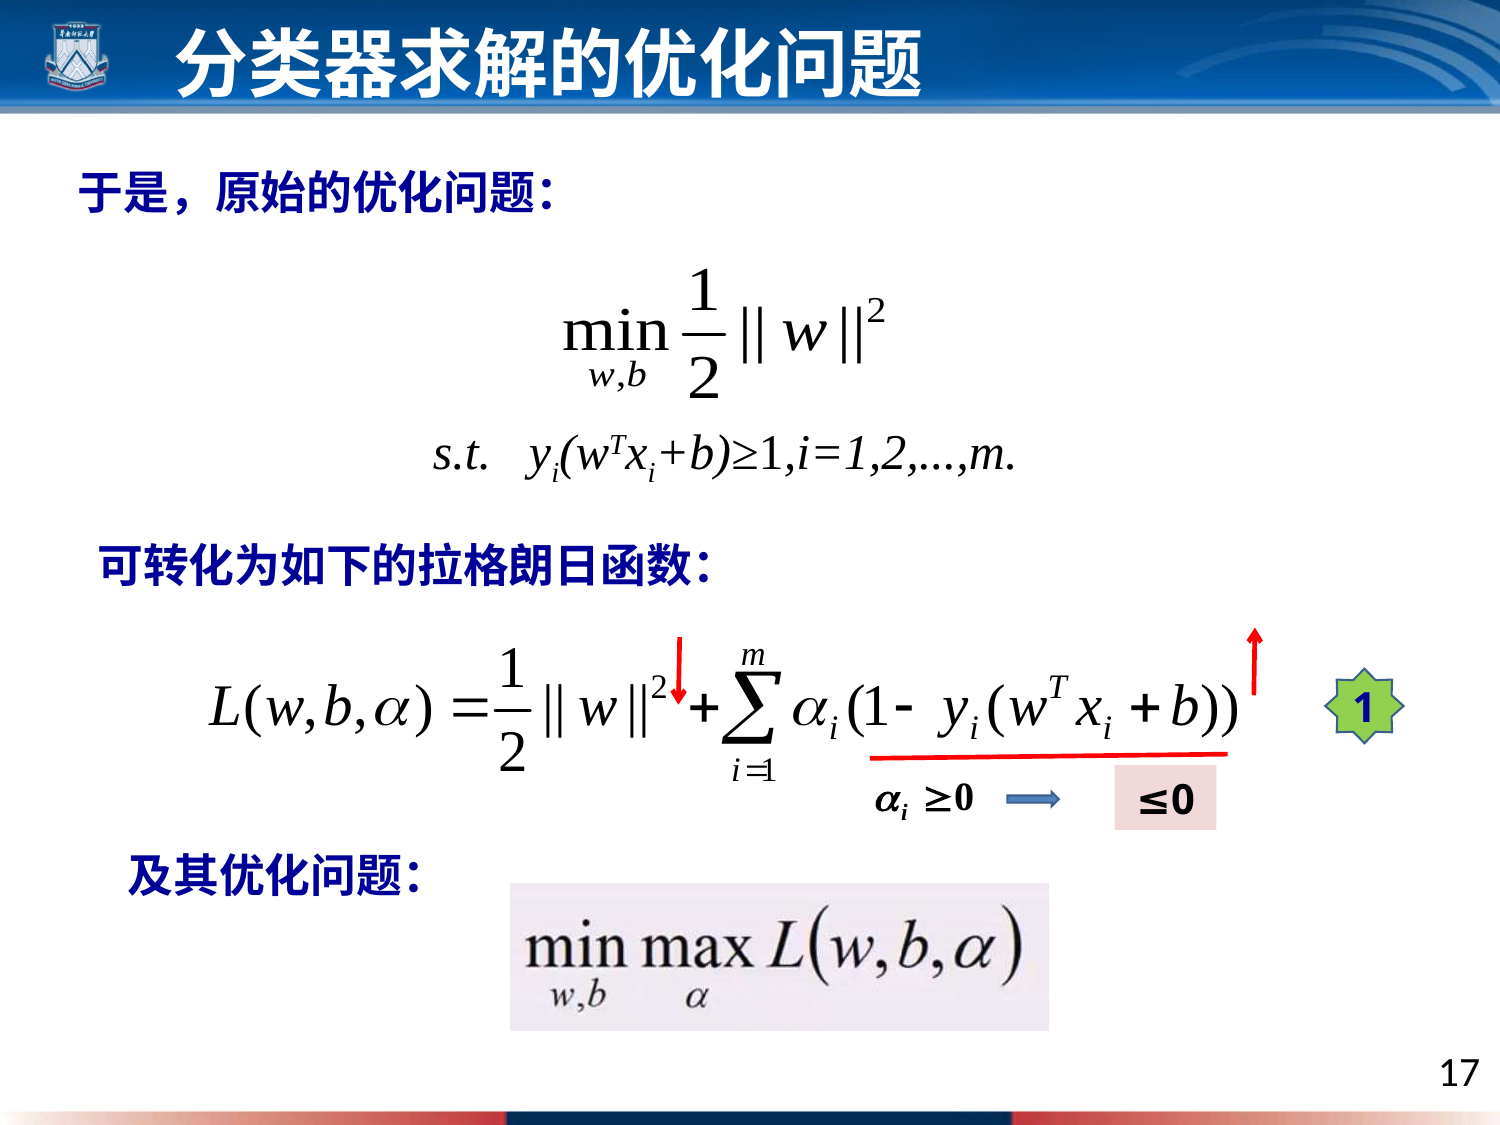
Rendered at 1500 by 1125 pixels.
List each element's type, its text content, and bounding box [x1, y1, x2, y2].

text_box 及其优化问题： [113, 811, 1008, 910]
text_box 于是，原始的优化问题： [62, 128, 610, 227]
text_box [869, 754, 1228, 759]
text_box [198, 626, 1250, 794]
text_box [1006, 794, 1061, 809]
text_box ≤0 [1114, 794, 1217, 830]
text_box 可转化为如下的拉格朗日函数： [82, 502, 978, 600]
picture [0, 0, 1500, 1125]
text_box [552, 250, 899, 413]
text_box s.t. yi(wTxi+b)≥1,i=1,2,...,m. [418, 412, 1033, 496]
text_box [869, 770, 981, 831]
text_box 1 [1323, 667, 1406, 745]
text_box 分类器求解的优化问题 [158, 0, 1434, 163]
